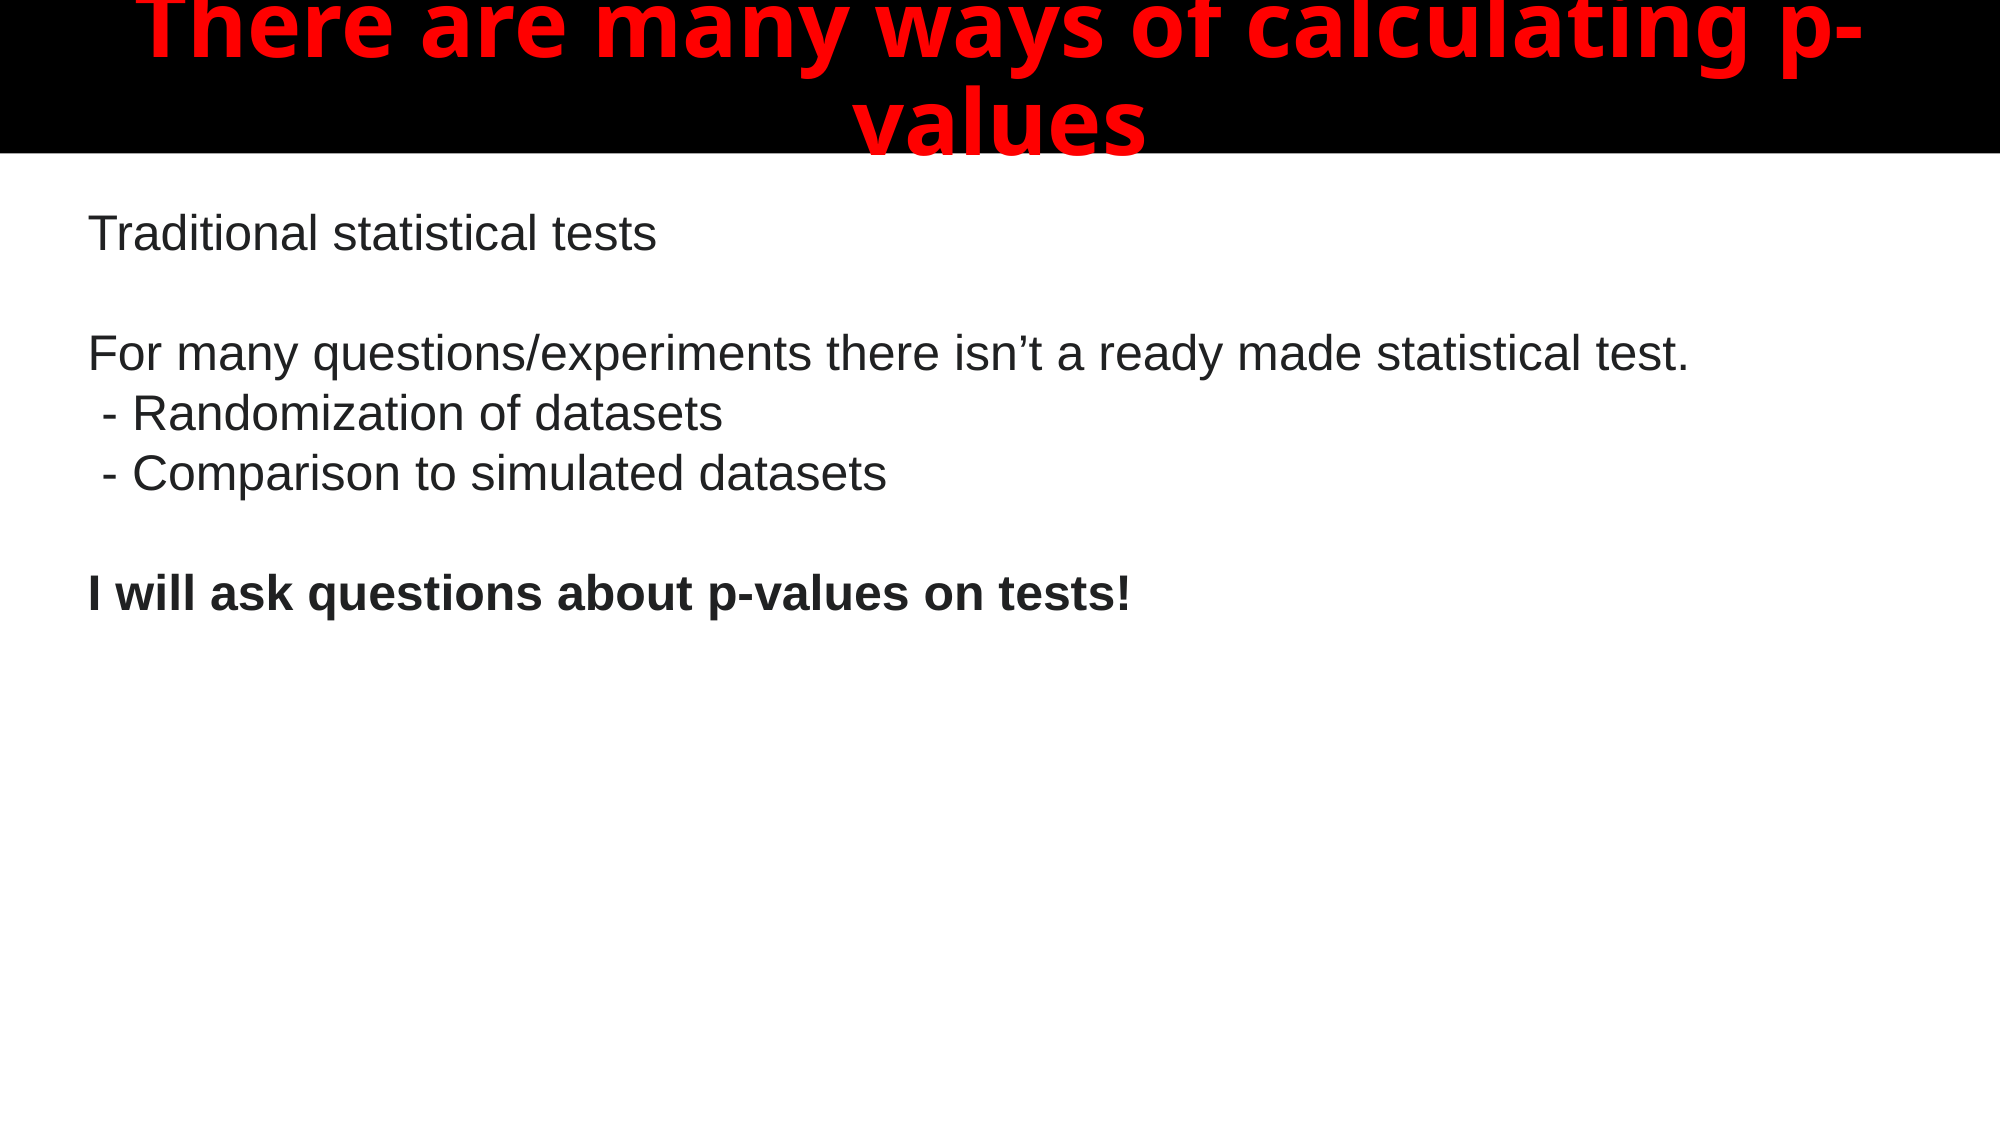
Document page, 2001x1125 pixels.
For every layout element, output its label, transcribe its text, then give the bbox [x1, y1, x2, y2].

title There are many ways of calculating p-values [0, 0, 2000, 154]
text_box Traditional statistical tests For many questions/experiments there isn’t a ready made statistical test. - Randomization of datasets - Comparison to simulated datasets I will ask questions about p-values on tests! [72, 192, 1941, 628]
